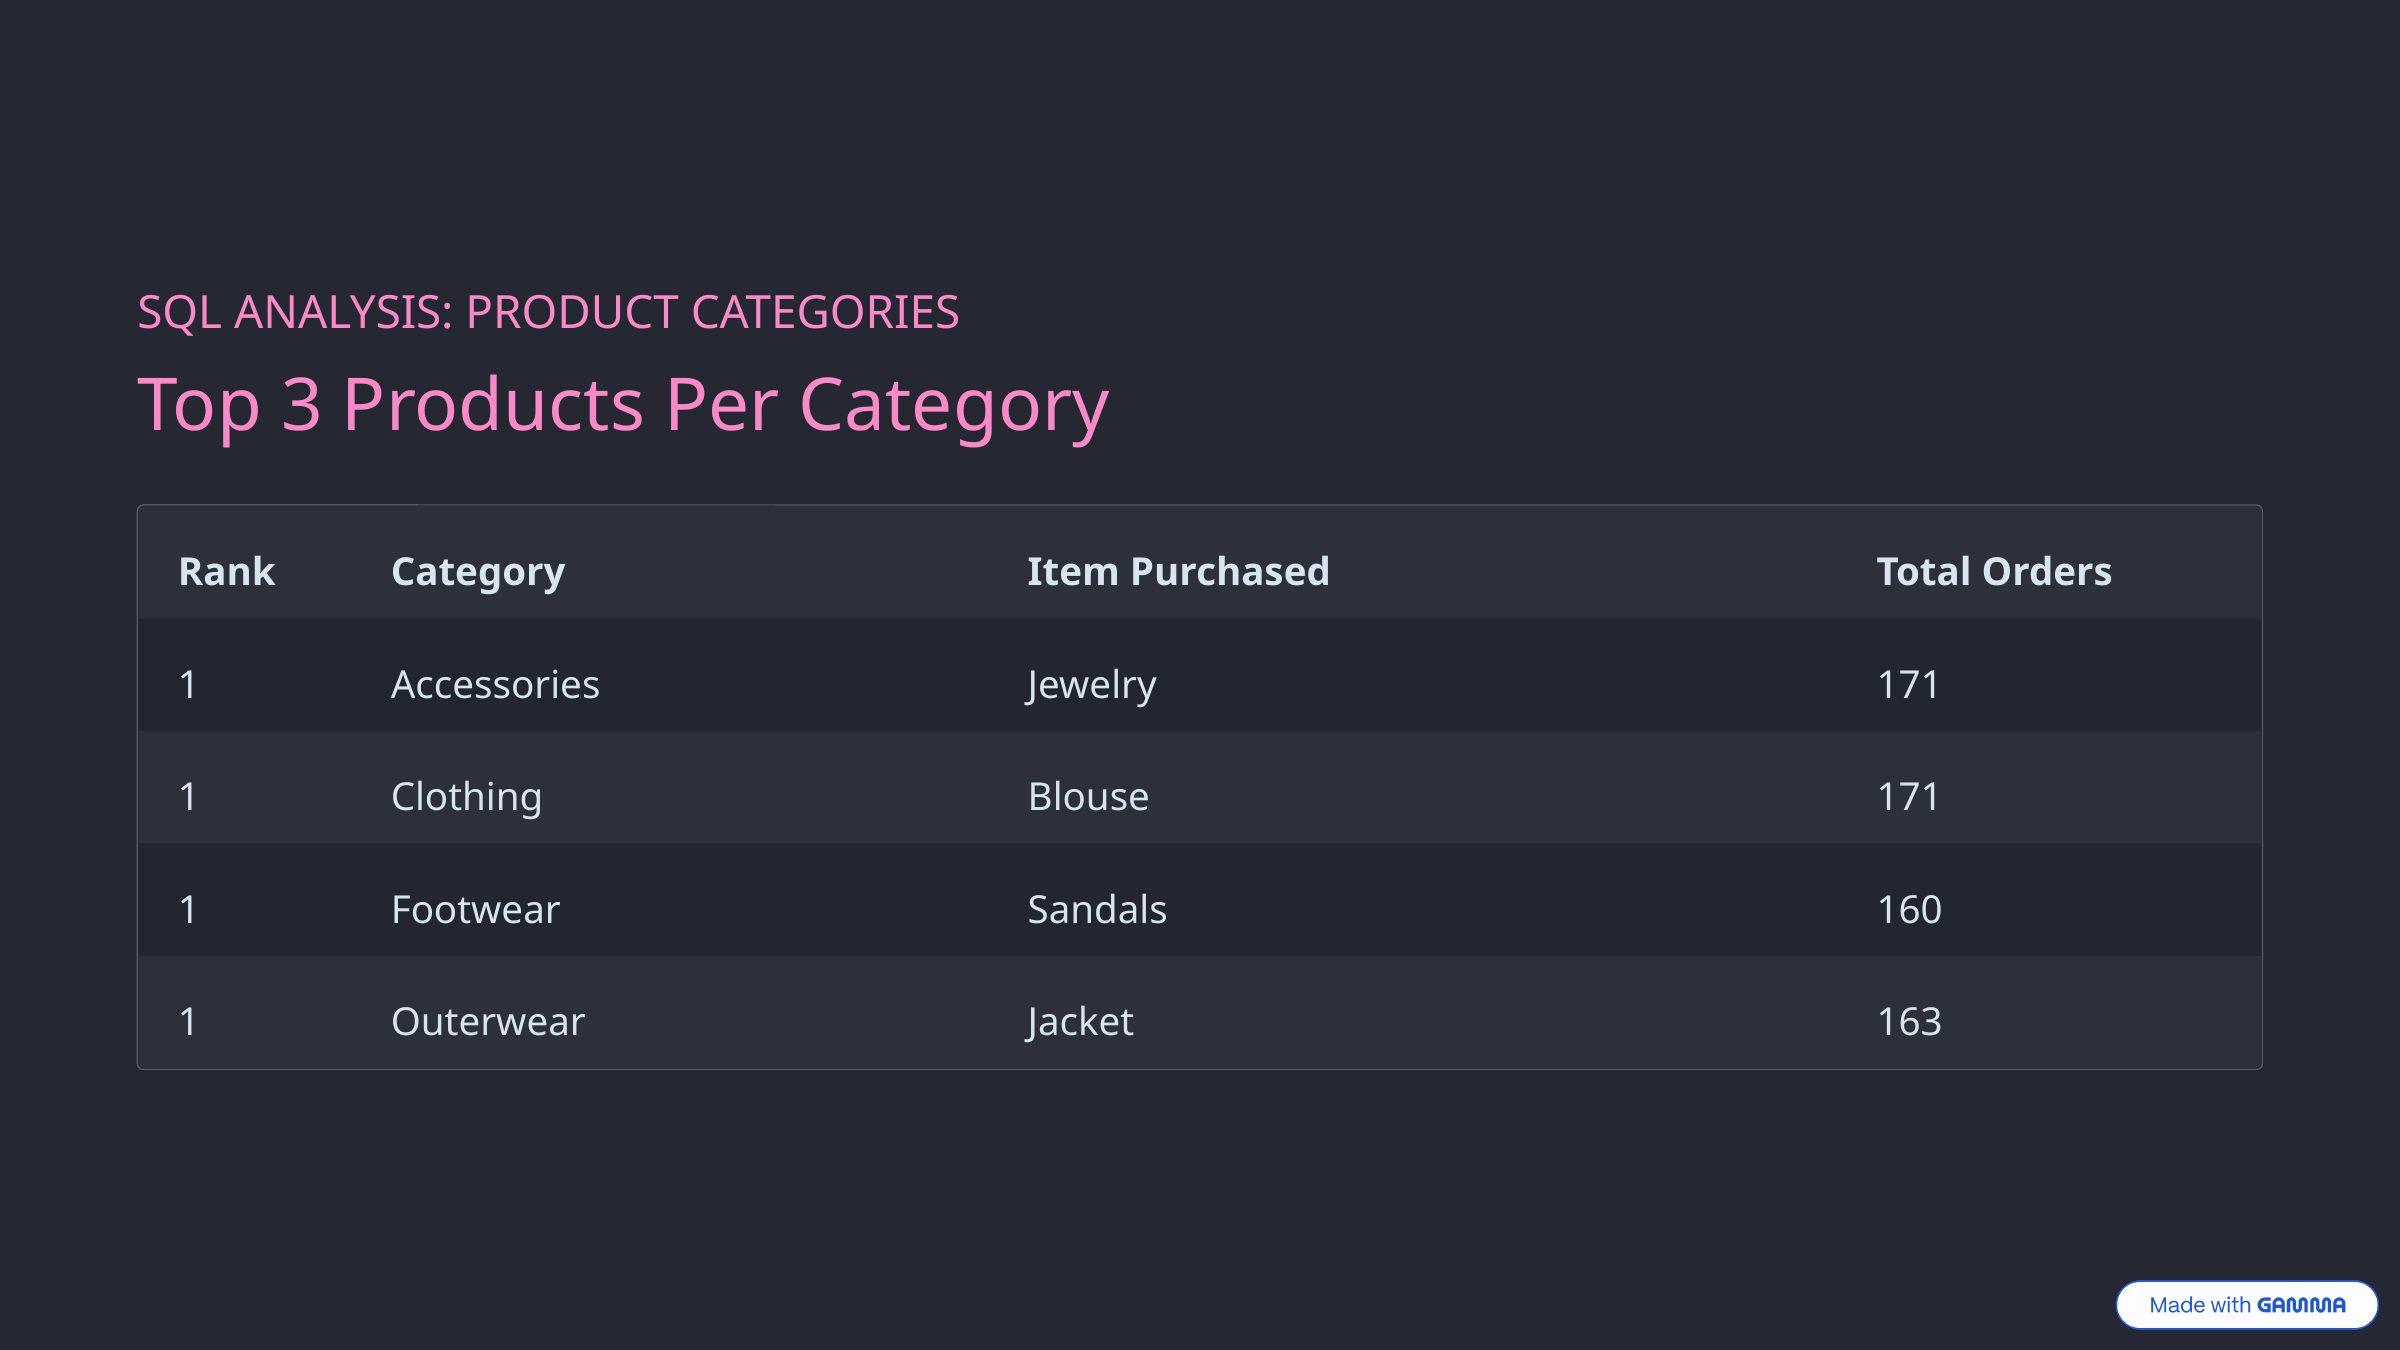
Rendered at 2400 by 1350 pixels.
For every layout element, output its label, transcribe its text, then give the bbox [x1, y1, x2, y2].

text_box Blouse [1027, 755, 1797, 819]
text_box [138, 843, 2262, 955]
text_box [138, 506, 2262, 618]
text_box Rank [177, 531, 311, 594]
text_box Jacket [1027, 980, 1797, 1044]
text_box 1 [177, 980, 311, 1044]
text_box 160 [1876, 868, 2223, 932]
text_box 1 [177, 755, 311, 819]
text_box Accessories [390, 643, 948, 707]
text_box [138, 731, 2262, 843]
text_box Footwear [390, 868, 948, 932]
text_box Clothing [390, 755, 948, 819]
text_box 1 [177, 643, 311, 707]
text_box 1 [177, 868, 311, 932]
text_box Item Purchased [1027, 531, 1797, 594]
text_box Jewelry [1027, 643, 1797, 707]
text_box Sandals [1027, 868, 1797, 932]
text_box Top 3 Products Per Category [137, 353, 1127, 447]
text_box [138, 618, 2262, 731]
text_box SQL ANALYSIS: PRODUCT CATEGORIES [137, 280, 1000, 338]
text_box 171 [1876, 643, 2223, 707]
text_box 163 [1876, 980, 2223, 1044]
text_box 171 [1876, 755, 2223, 819]
text_box Total Orders [1876, 531, 2223, 594]
text_box Category [390, 531, 948, 594]
picture [2106, 1271, 2389, 1339]
text_box [138, 955, 2262, 1069]
text_box Outerwear [390, 980, 948, 1044]
